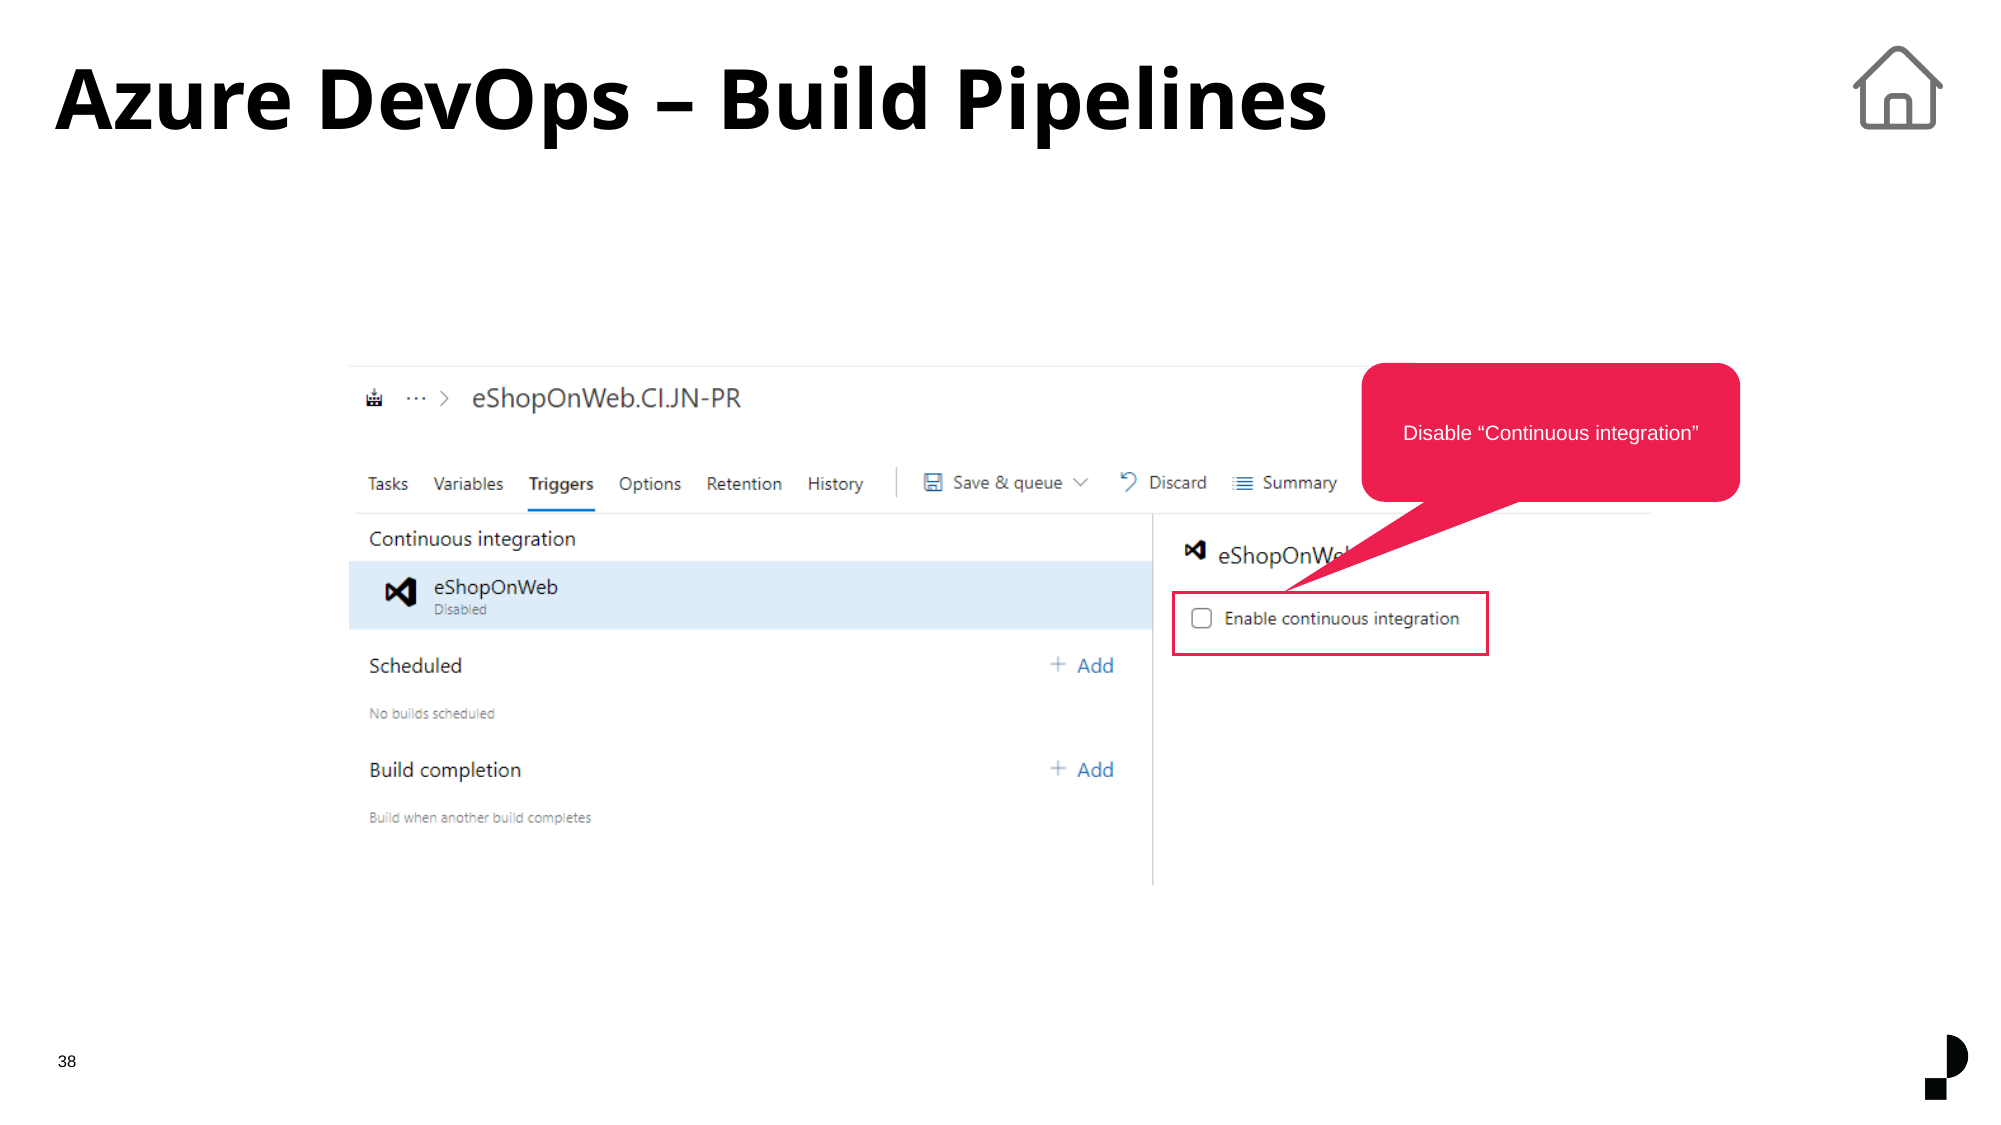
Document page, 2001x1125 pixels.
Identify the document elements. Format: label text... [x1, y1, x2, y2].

list Azure DevOps – Build Pipelines [55, 57, 1943, 149]
text_box Disable “Continuous integration” [1383, 361, 1742, 503]
picture [1920, 1028, 1972, 1106]
picture [1853, 43, 1943, 132]
slide_number 38 [56, 1050, 77, 1071]
picture [349, 362, 1651, 885]
